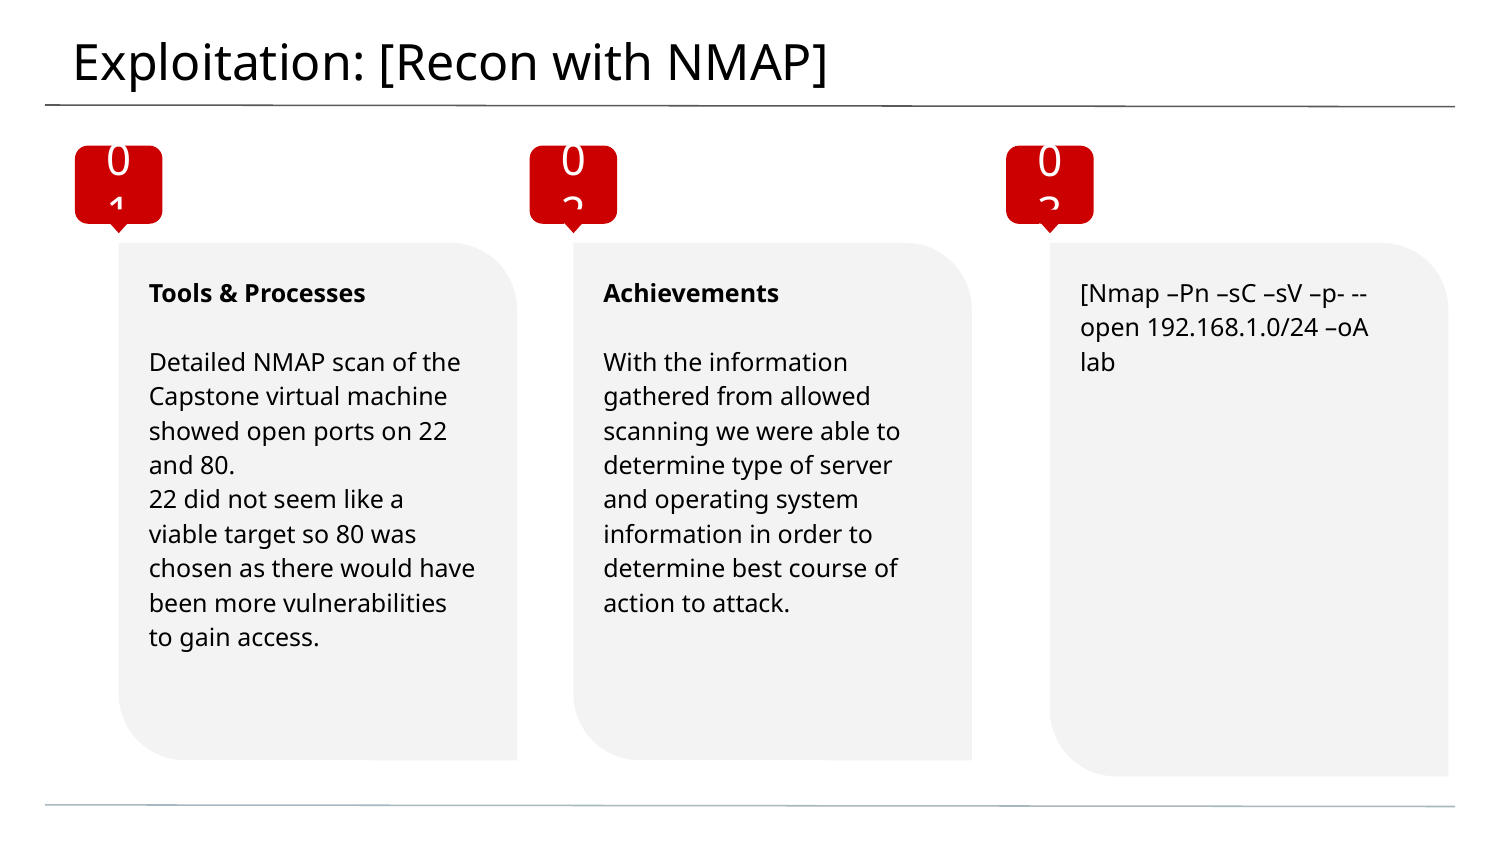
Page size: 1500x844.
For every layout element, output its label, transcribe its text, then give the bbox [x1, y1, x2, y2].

text_box [Nmap –Pn –sC –sV –p- -- open 192.168.1.0/24 –oA lab [1050, 242, 1439, 777]
text_box [508, 275, 518, 761]
title Exploitation: [Recon with NMAP] [0, 0, 1500, 88]
text_box Tools & Processes Detailed NMAP scan of the Capstone virtual machine showed open ports on 22 and 80. 22 did not seem like a viable target so 80 was chosen as there would have been more vulnerabilities to gain access. [118, 242, 508, 761]
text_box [1005, 145, 1094, 234]
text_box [529, 145, 618, 234]
text_box [1439, 275, 1449, 777]
text_box Achievements With the information gathered from allowed scanning we were able to determine type of server and operating system information in order to determine best course of action to attack. [573, 242, 972, 761]
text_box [74, 145, 163, 234]
